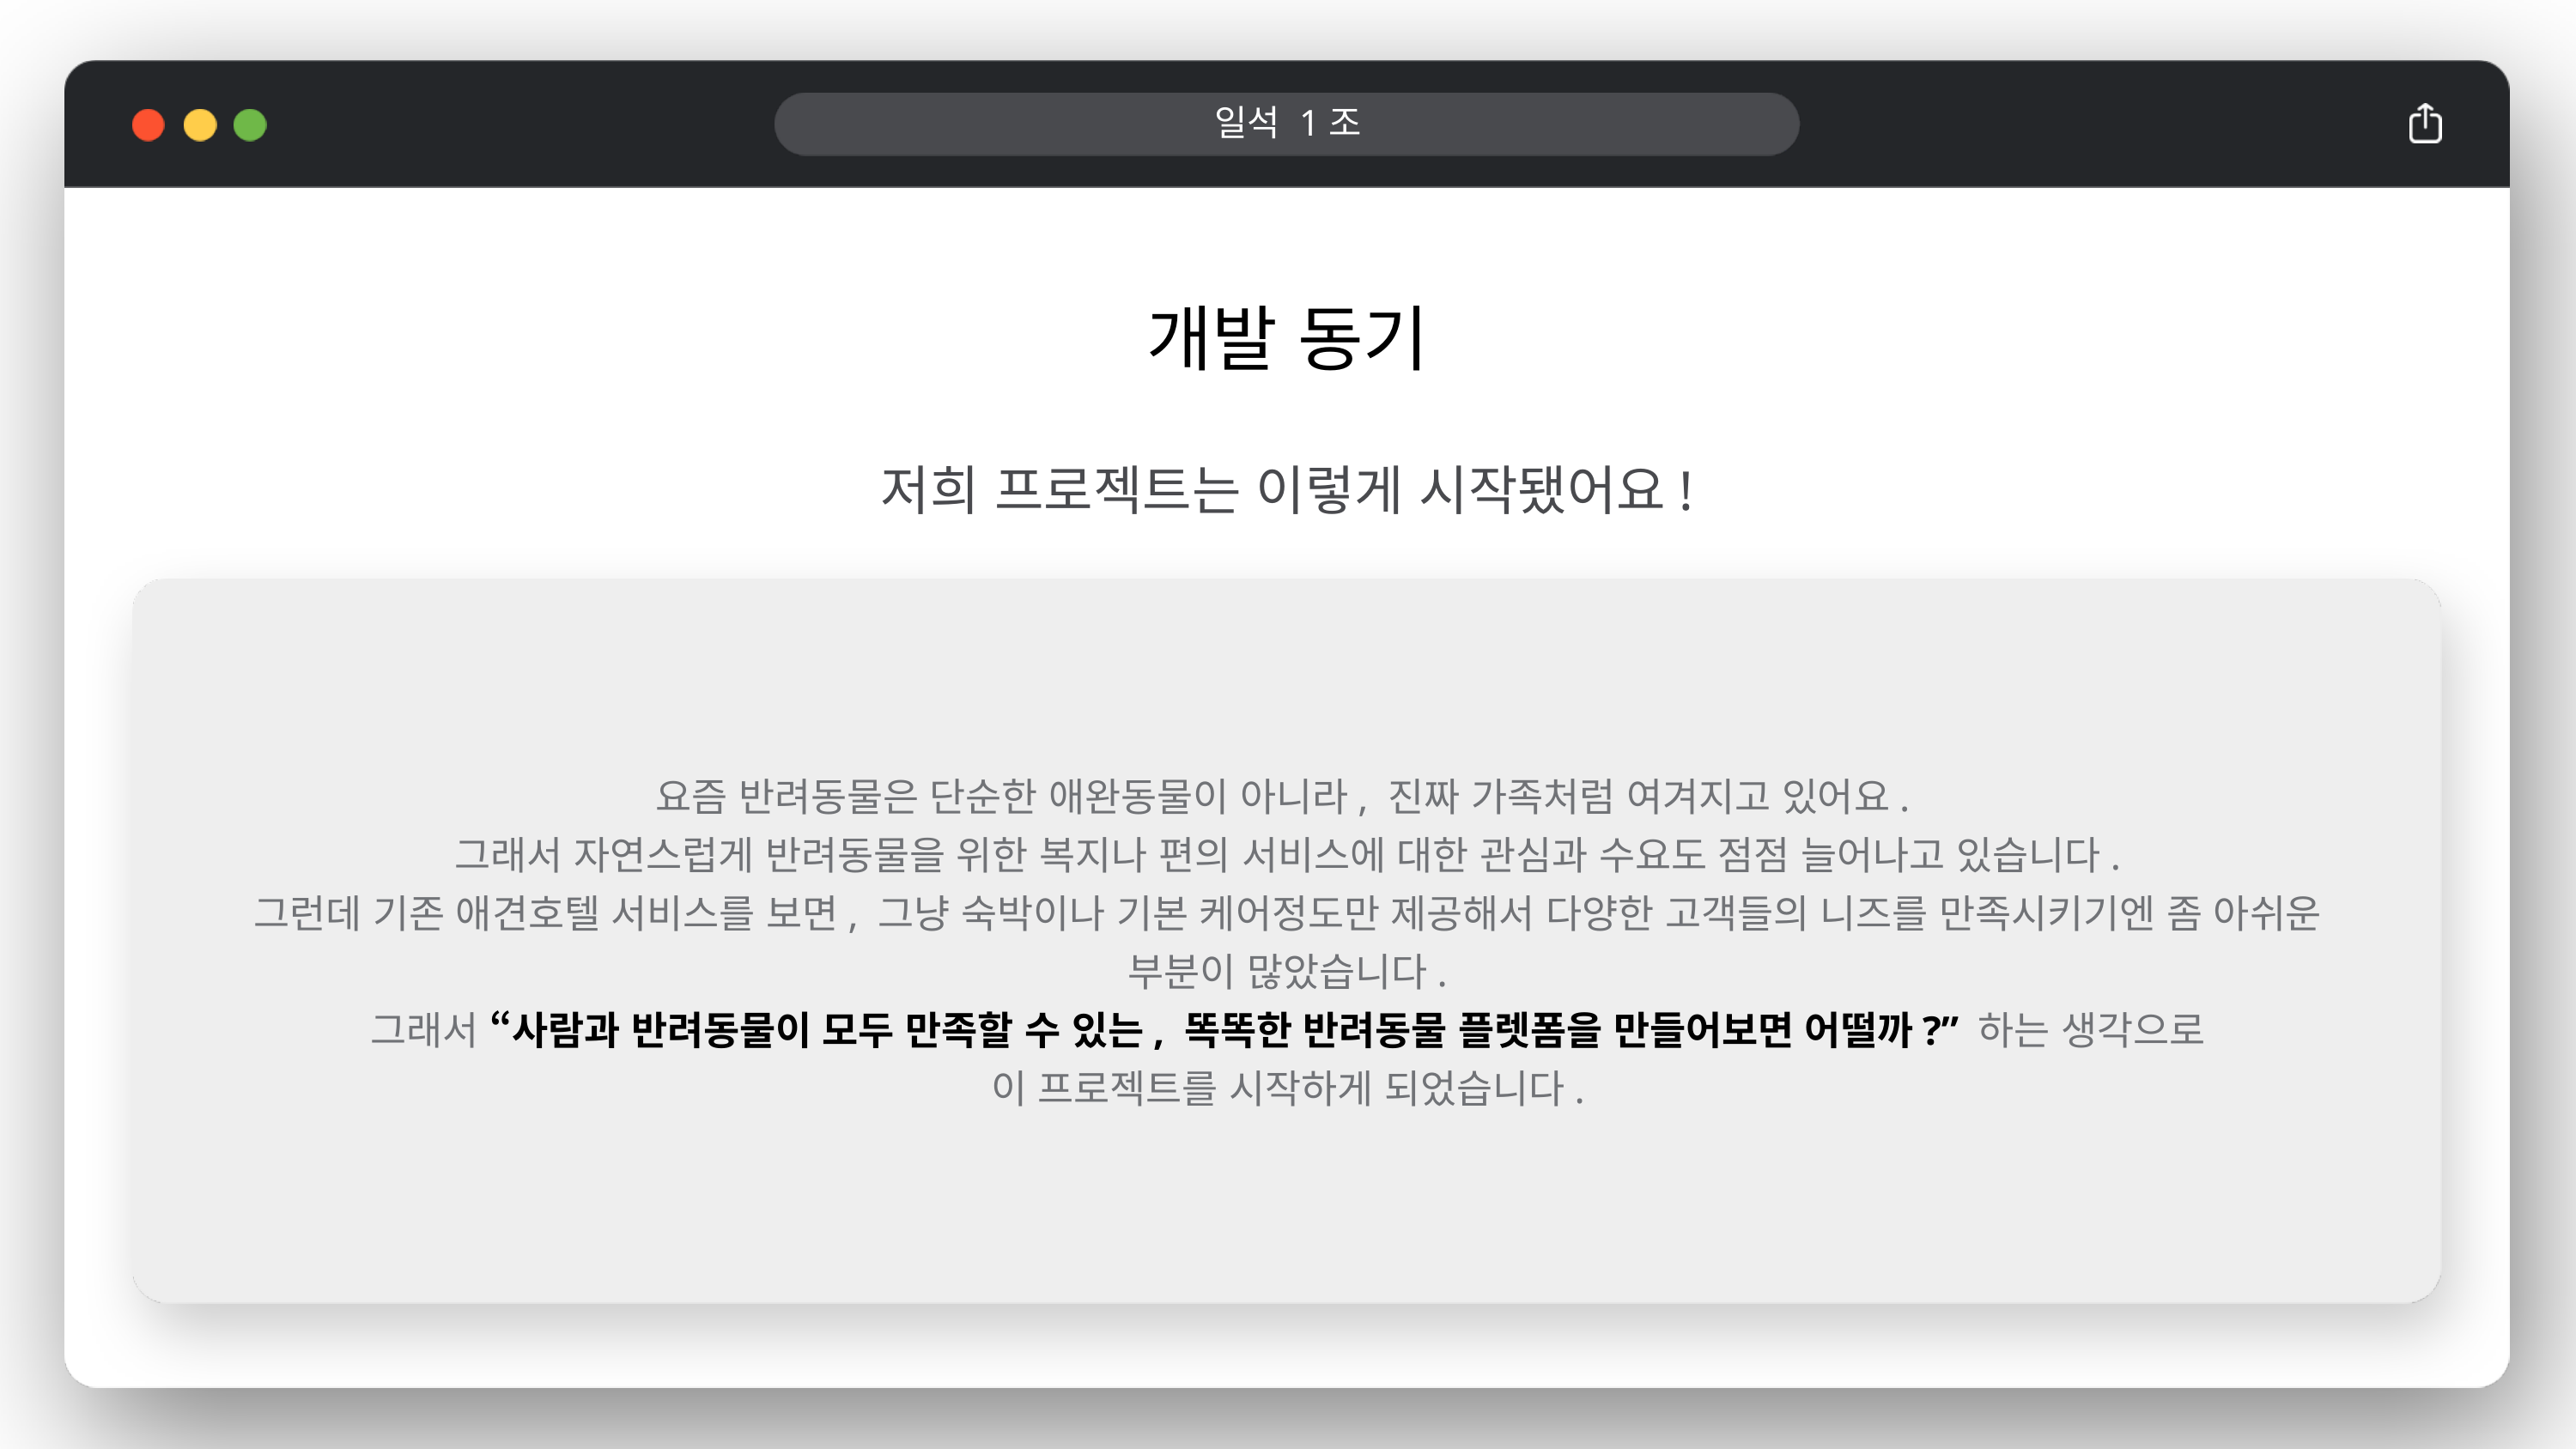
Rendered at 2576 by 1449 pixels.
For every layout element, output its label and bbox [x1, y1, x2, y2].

picture [64, 60, 2511, 1388]
